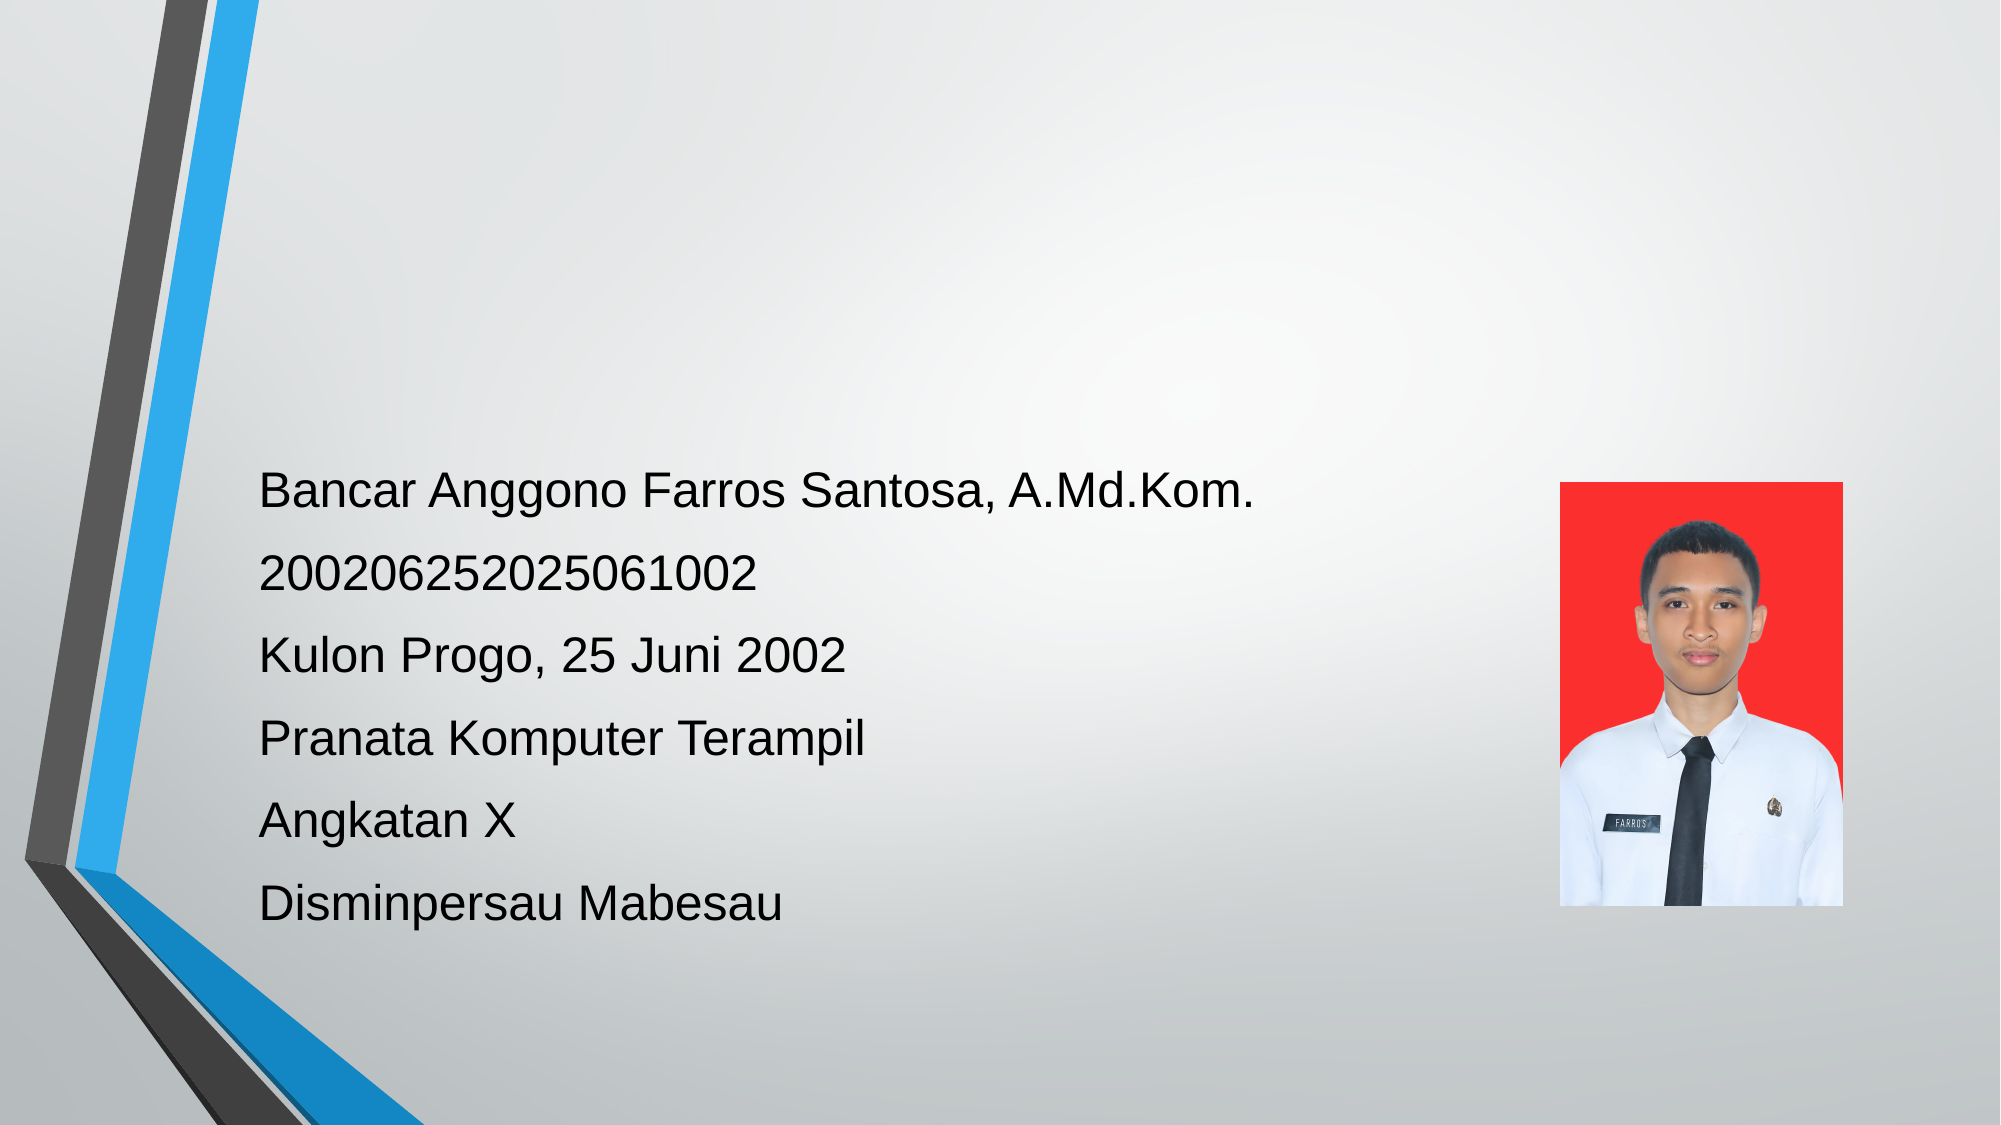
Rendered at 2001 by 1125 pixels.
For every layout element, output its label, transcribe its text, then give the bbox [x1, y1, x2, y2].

picture [1559, 481, 1843, 906]
list Bancar Anggono Farros Santosa, A.Md.Kom. 200206252025061002 Kulon Progo, 25 Juni 2002 Pranata Komputer Terampil Angkatan X Disminpersau Mabesau [243, 437, 1887, 950]
